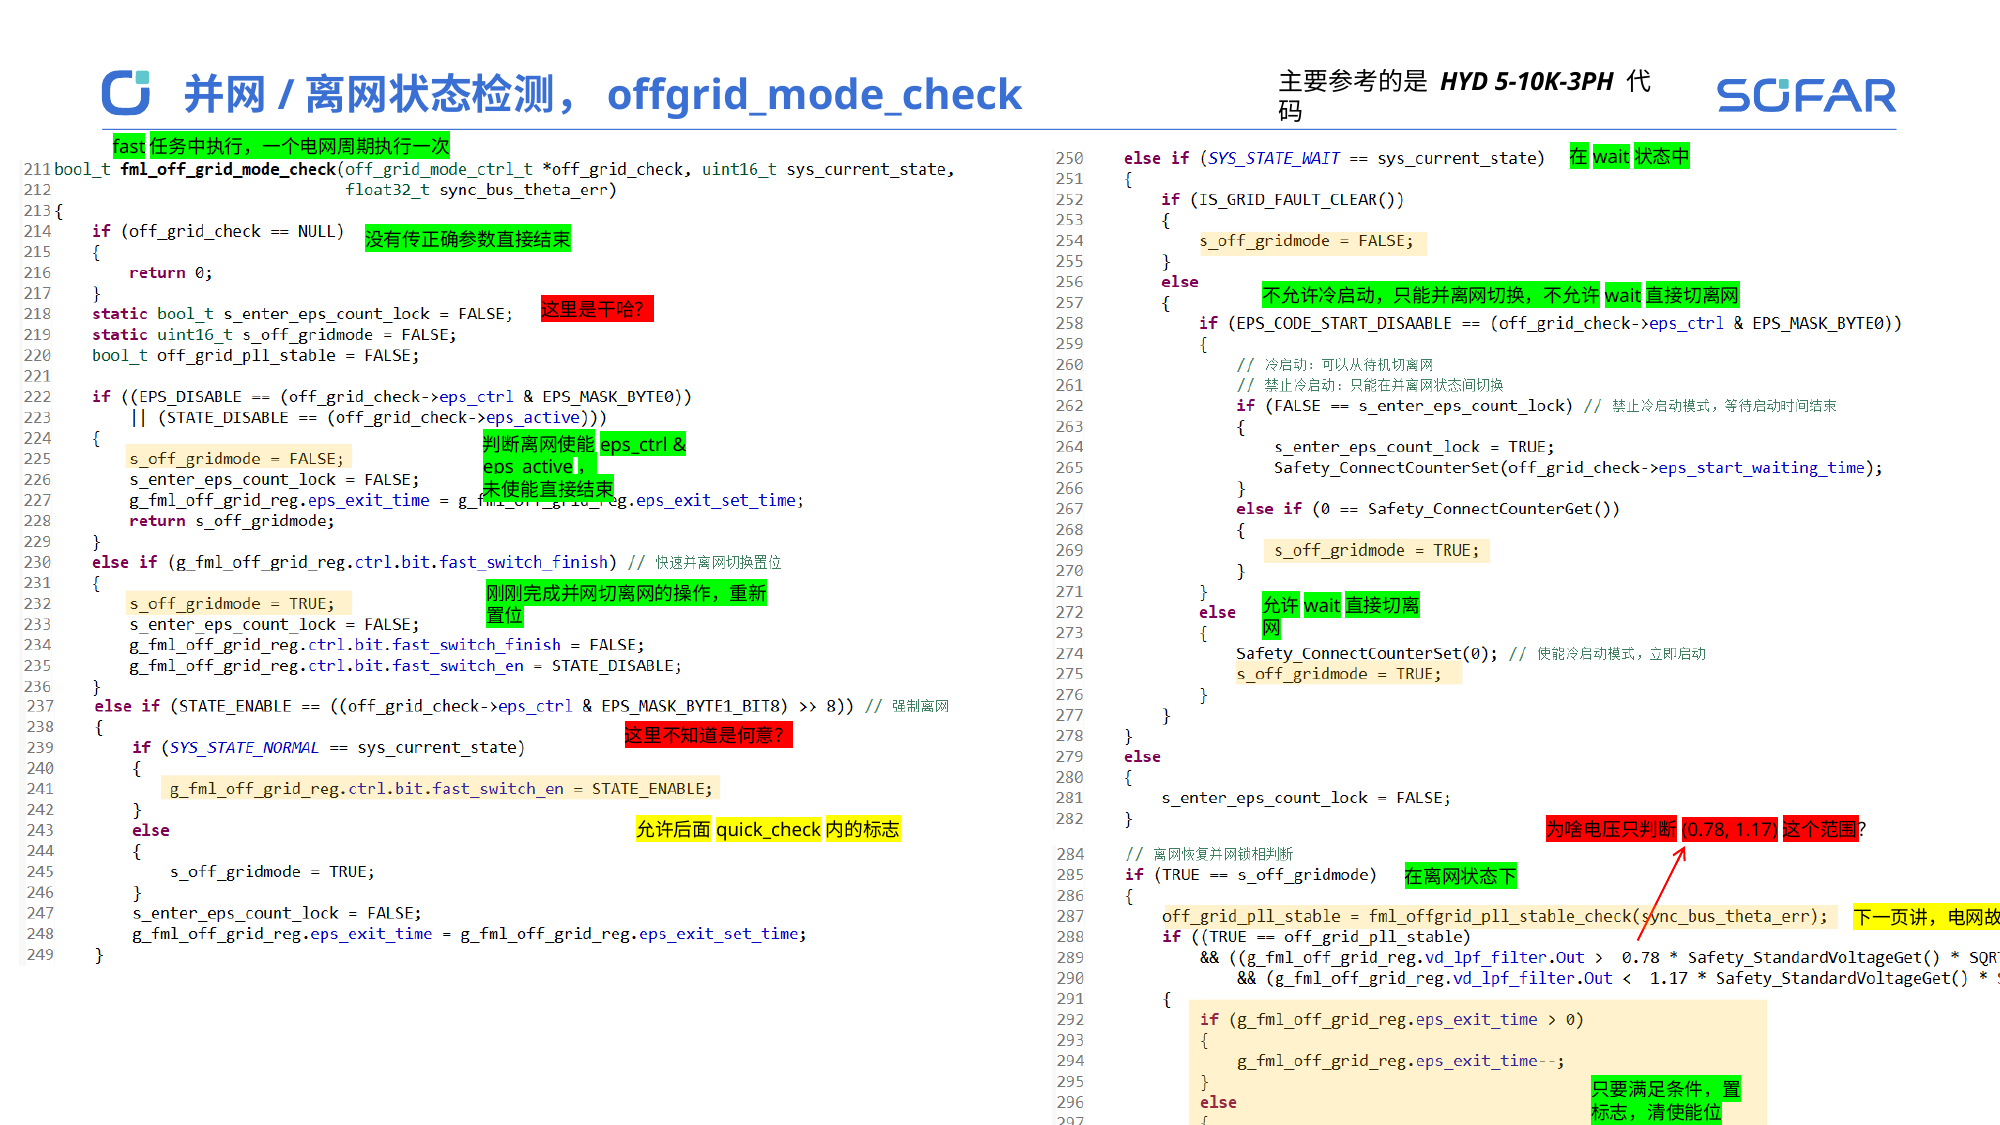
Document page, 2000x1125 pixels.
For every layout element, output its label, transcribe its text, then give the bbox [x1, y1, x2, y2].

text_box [1637, 845, 1686, 941]
text_box 为啥电压只判断(0.78, 1.17)这个范围？ [1531, 838, 1874, 844]
picture [102, 78, 1897, 130]
text_box fast任务中执行，一个电网周期执行一次 [97, 126, 503, 159]
picture [19, 160, 954, 966]
list 并网/离网状态检测，offgrid_mode_check [169, 60, 1206, 113]
picture [1051, 845, 2000, 1125]
text_box 在wait状态中 [1554, 137, 1710, 147]
text_box 主要参考的是 HYD 5-10K-3PH 代码 [1263, 57, 1691, 104]
picture [1051, 148, 1903, 830]
